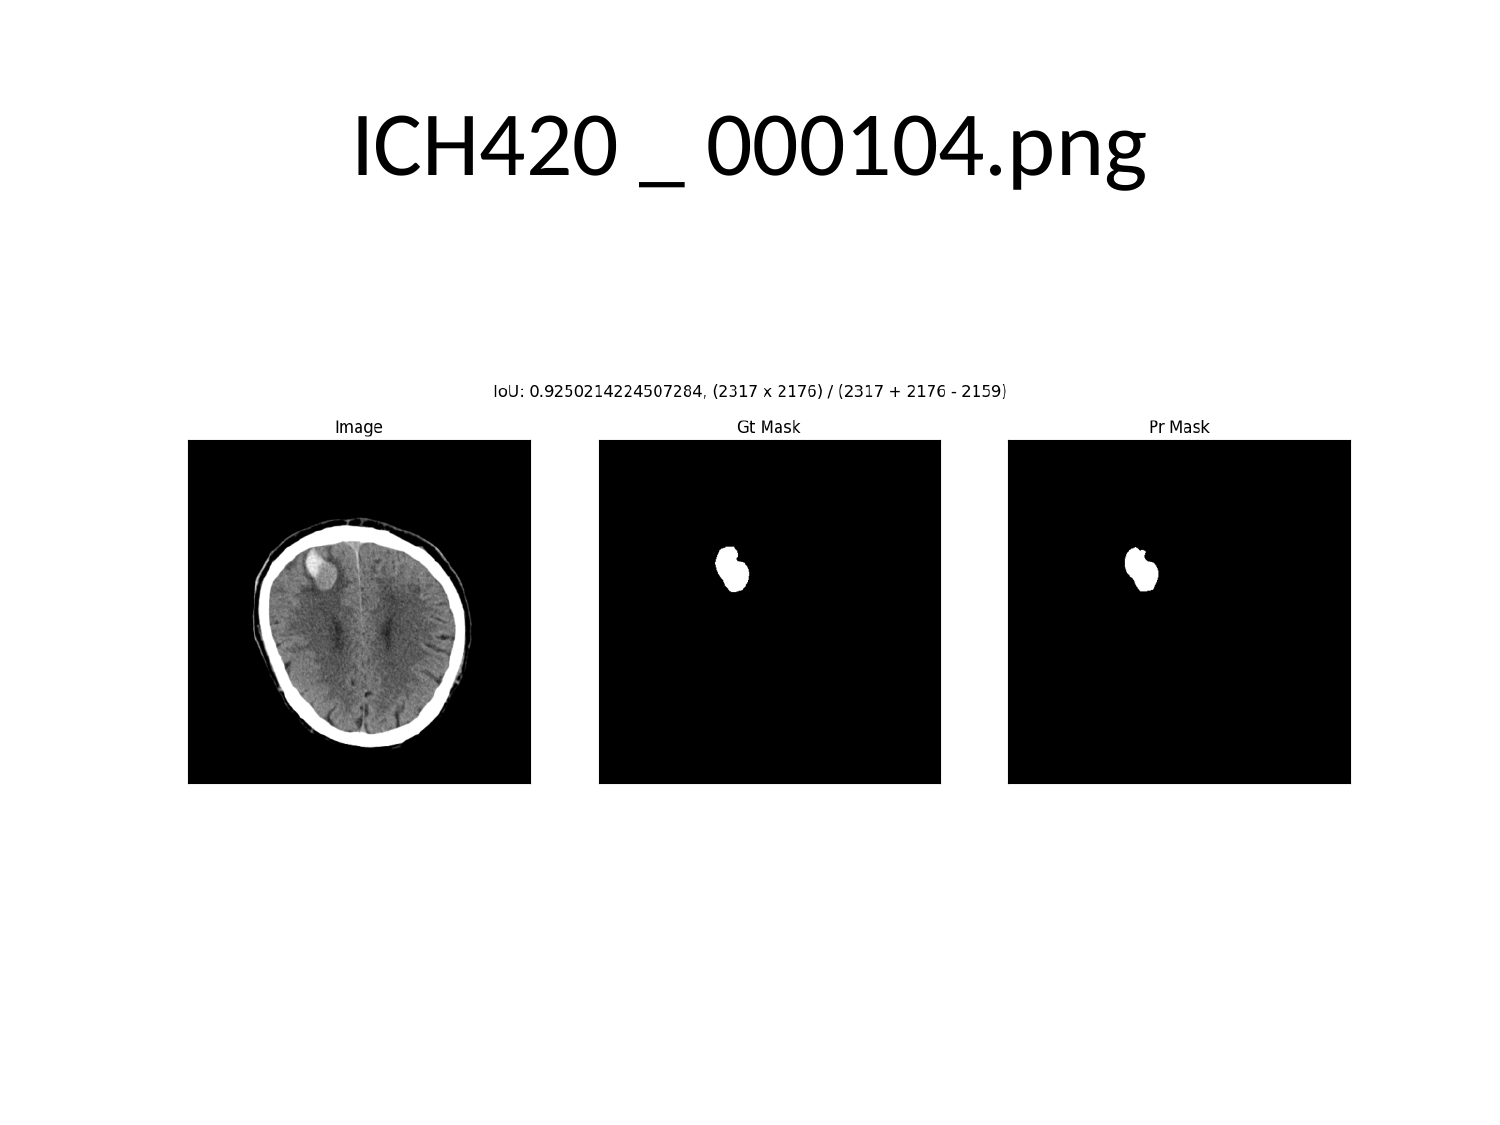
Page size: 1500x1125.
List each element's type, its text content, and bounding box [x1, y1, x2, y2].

picture [0, 374, 1500, 844]
title ICH420 _ 000104.png [75, 45, 1425, 233]
